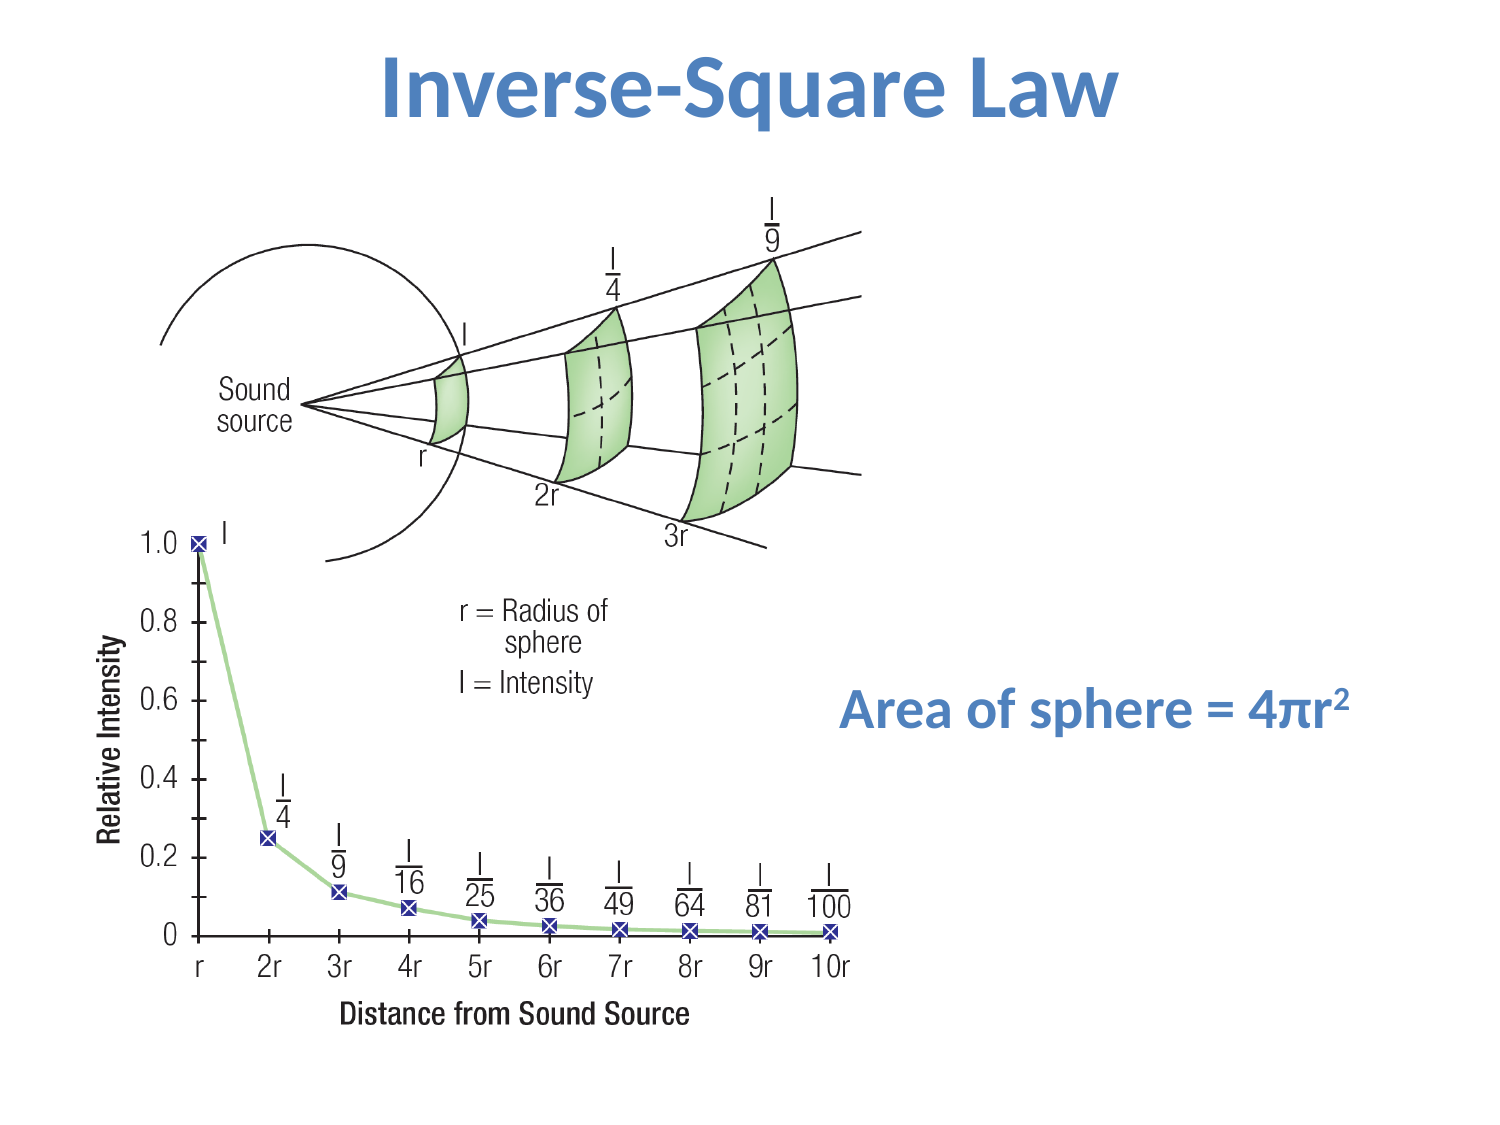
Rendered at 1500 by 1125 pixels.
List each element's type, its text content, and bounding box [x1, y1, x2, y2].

picture [87, 187, 867, 1031]
text_box Area of sphere = 4πr2 [871, 662, 1450, 748]
title Inverse-Square Law [75, 0, 1425, 163]
